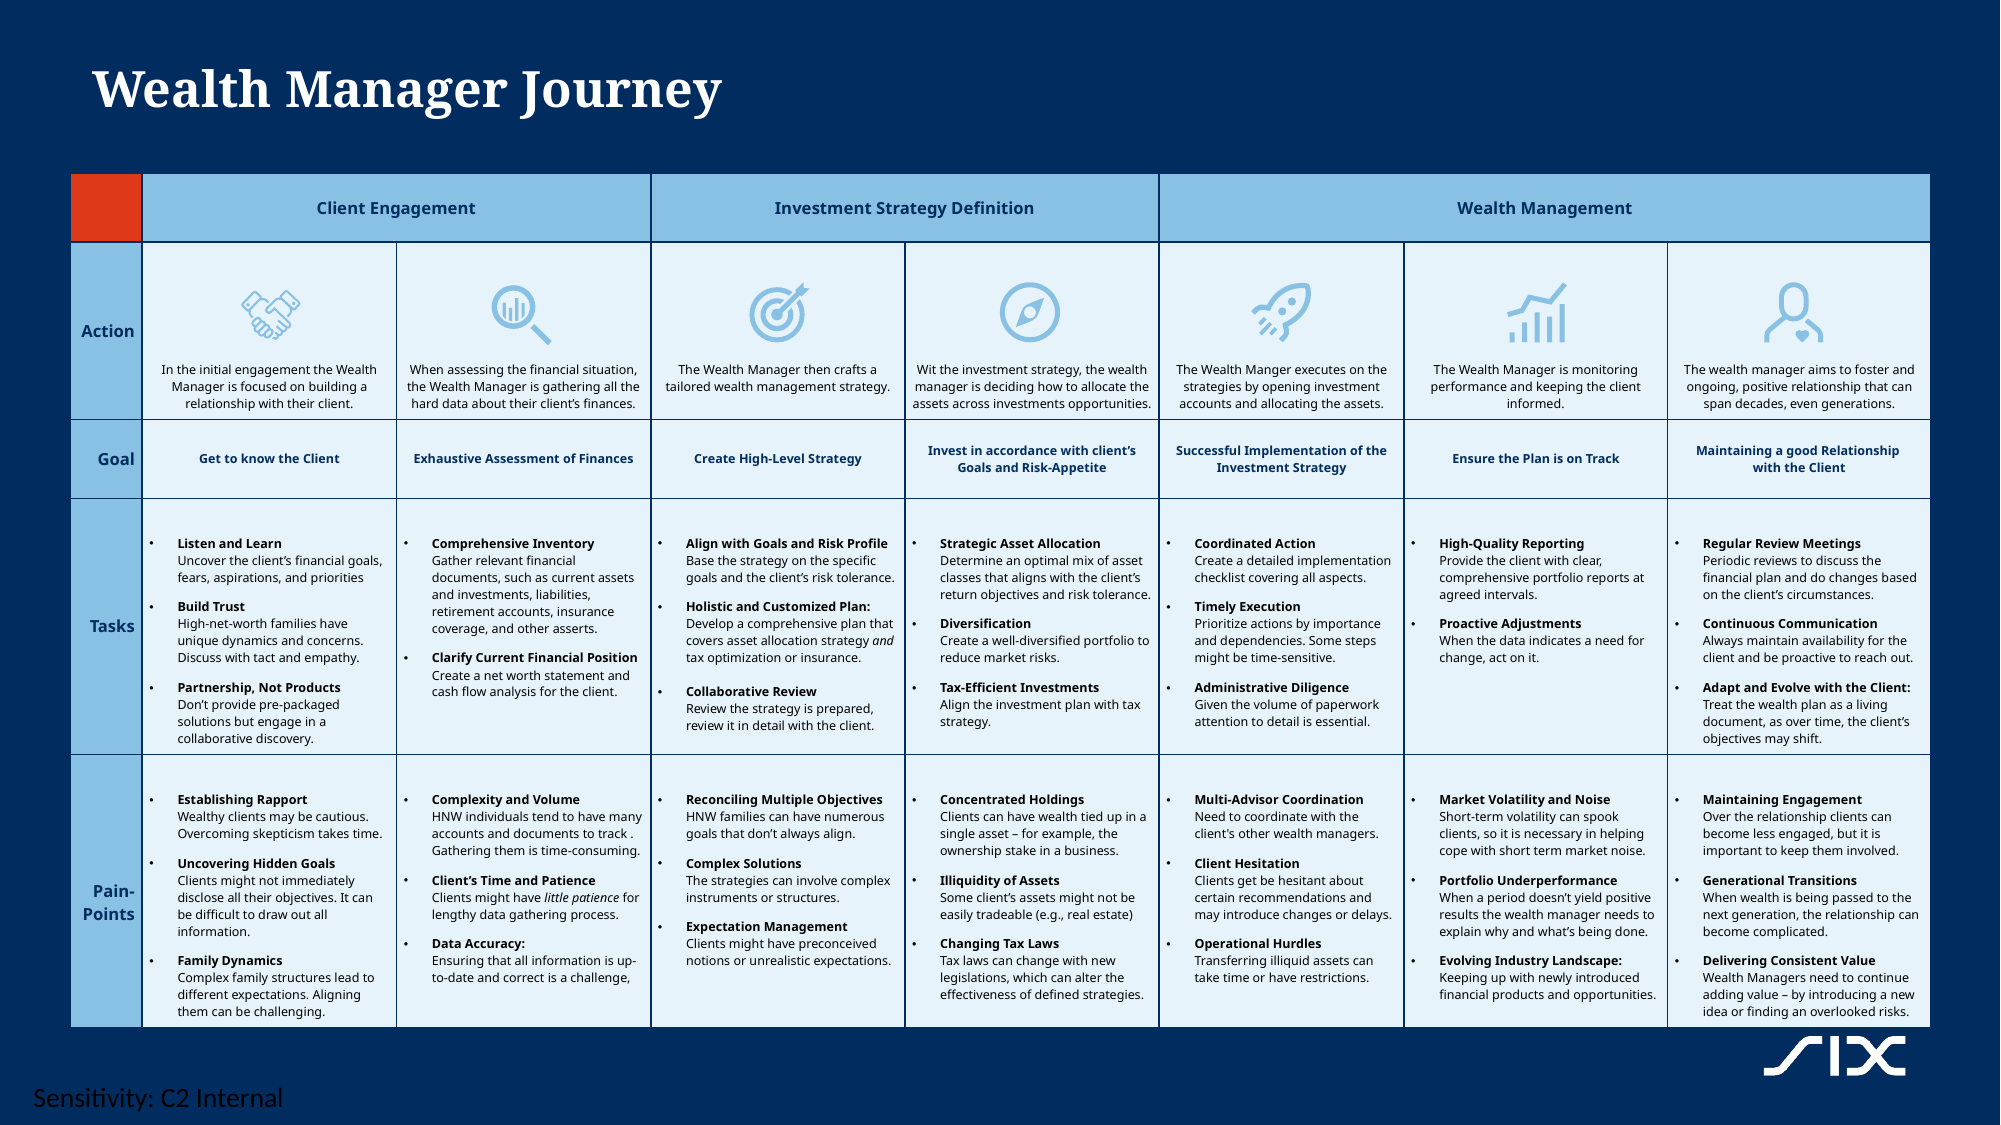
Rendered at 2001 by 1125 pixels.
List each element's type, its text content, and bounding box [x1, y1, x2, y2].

picture [1763, 1034, 1906, 1082]
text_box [999, 282, 1061, 343]
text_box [1506, 282, 1568, 343]
table_header Wealth Management [1160, 174, 1930, 241]
table_cell Goal [71, 420, 141, 498]
table_cell The wealth manager aims to foster and ongoing, positive relationship that can span decades, even generations. [1668, 243, 1930, 419]
table_cell The Wealth Manger executes on the strategies by opening investment accounts and allocating the assets. [1160, 243, 1403, 419]
table_cell Comprehensive Inventory Gather relevant financial documents, such as current assets and investments, liabilities, retirement accounts, insurance coverage, and other asserts. Clarify Current Financial Position Create a net worth statement and cash flow analysis for the client. [397, 499, 650, 754]
table_cell High-Quality Reporting Provide the client with clear, comprehensive portfolio reports at agreed intervals. Proactive Adjustments When the data indicates a need for change, act on it. [1405, 499, 1667, 754]
table_cell Pain-Points [71, 755, 141, 1027]
table_cell In the initial engagement the Wealth Manager is focused on building a relationship with their client. [143, 243, 396, 419]
table_cell Multi-Advisor Coordination Need to coordinate with the client's other wealth managers. Client Hesitation Clients get be hesitant about certain recommendations and may introduce changes or delays. Operational Hurdles Transferring illiquid assets can take time or have restrictions. [1160, 755, 1403, 1027]
table_cell Coordinated Action Create a detailed implementation checklist covering all aspects. Timely Execution Prioritize actions by importance and dependencies. Some steps might be time-sensitive. Administrative Diligence Given the volume of paperwork attention to detail is essential. [1160, 499, 1403, 754]
table_header Client Engagement [143, 174, 650, 241]
table_cell Exhaustive Assessment of Finances [397, 420, 650, 498]
table_cell Invest in accordance with client’s Goals and Risk-Appetite [906, 420, 1158, 498]
text_box Wealth Manager Journey [69, 57, 1932, 173]
table_cell Concentrated Holdings Clients can have wealth tied up in a single asset – for example, the ownership stake in a business. Illiquidity of Assets Some client’s assets might not be easily tradeable (e.g., real estate) Changing Tax Laws Tax laws can change with new legislations, which can alter the effectiveness of defined strategies. [906, 755, 1158, 1027]
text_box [240, 289, 302, 341]
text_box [1251, 282, 1313, 343]
table_cell Reconciling Multiple Objectives HNW families can have numerous goals that don’t always align. Complex Solutions The strategies can involve complex instruments or structures. Expectation Management Clients might have preconceived notions or unrealistic expectations. [652, 755, 904, 1027]
table_cell When assessing the financial situation, the Wealth Manager is gathering all the hard data about their client’s finances. [397, 243, 650, 419]
table_header Investment Strategy Definition [652, 174, 1158, 241]
table_cell Market Volatility and Noise Short-term volatility can spook clients, so it is necessary in helping cope with short term market noise. Portfolio Underperformance When a period doesn’t yield positive results the wealth manager needs to explain why and what’s being done. Evolving Industry Landscape: Keeping up with newly introduced financial products and opportunities. [1405, 755, 1667, 1027]
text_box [1764, 282, 1824, 343]
table_cell Align with Goals and Risk Profile Base the strategy on the specific goals and the client’s risk tolerance. Holistic and Customized Plan: Develop a comprehensive plan that covers asset allocation strategy and tax optimization or insurance. Collaborative Review Review the strategy is prepared, review it in detail with the client. [652, 499, 904, 754]
table_cell Maintaining a good Relationship with the Client [1668, 420, 1930, 498]
table_cell Get to know the Client [143, 420, 396, 498]
table_cell Action [71, 243, 141, 419]
table_cell Regular Review Meetings Periodic reviews to discuss the financial plan and do changes based on the client’s circumstances. Continuous Communication Always maintain availability for the client and be proactive to reach out. Adapt and Evolve with the Client: Treat the wealth plan as a living document, as over time, the client’s objectives may shift. [1668, 499, 1930, 754]
table_cell The Wealth Manager then crafts a tailored wealth management strategy. [652, 243, 904, 419]
table_cell Wit the investment strategy, the wealth manager is deciding how to allocate the assets across investments opportunities. [906, 243, 1158, 419]
table_cell Listen and Learn Uncover the client’s financial goals, fears, aspirations, and priorities Build Trust High-net-worth families have unique dynamics and concerns. Discuss with tact and empathy. Partnership, Not Products Don’t provide pre-packaged solutions but engage in a collaborative discovery. [143, 499, 396, 754]
table_cell Tasks [71, 499, 141, 754]
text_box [491, 284, 552, 346]
table_cell Create High-Level Strategy [652, 420, 904, 498]
table_header [71, 174, 141, 241]
table_cell Ensure the Plan is on Track [1405, 420, 1667, 498]
table_cell Strategic Asset Allocation Determine an optimal mix of asset classes that aligns with the client’s return objectives and risk tolerance. Diversification Create a well-diversified portfolio to reduce market risks. Tax-Efficient Investments Align the investment plan with tax strategy. [906, 499, 1158, 754]
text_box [749, 282, 811, 343]
table_cell Successful Implementation of the Investment Strategy [1160, 420, 1403, 498]
table_cell Establishing Rapport Wealthy clients may be cautious. Overcoming skepticism takes time. Uncovering Hidden Goals Clients might not immediately disclose all their objectives. It can be difficult to draw out all information. Family Dynamics Complex family structures lead to different expectations. Aligning them can be challenging. [143, 755, 396, 1027]
table_cell Maintaining Engagement Over the relationship clients can become less engaged, but it is important to keep them involved. Generational Transitions When wealth is being passed to the next generation, the relationship can become complicated. Delivering Consistent Value Wealth Managers need to continue adding value – by introducing a new idea or finding an overlooked risks. [1668, 755, 1930, 1027]
table_cell The Wealth Manager is monitoring performance and keeping the client informed. [1405, 243, 1667, 419]
table_cell Complexity and Volume HNW individuals tend to have many accounts and documents to track ​. Gathering them is time-consuming. Client’s Time and Patience Clients might have little patience for lengthy data gathering process. Data Accuracy: Ensuring that all information is up-to-date and correct is a challenge, [397, 755, 650, 1027]
